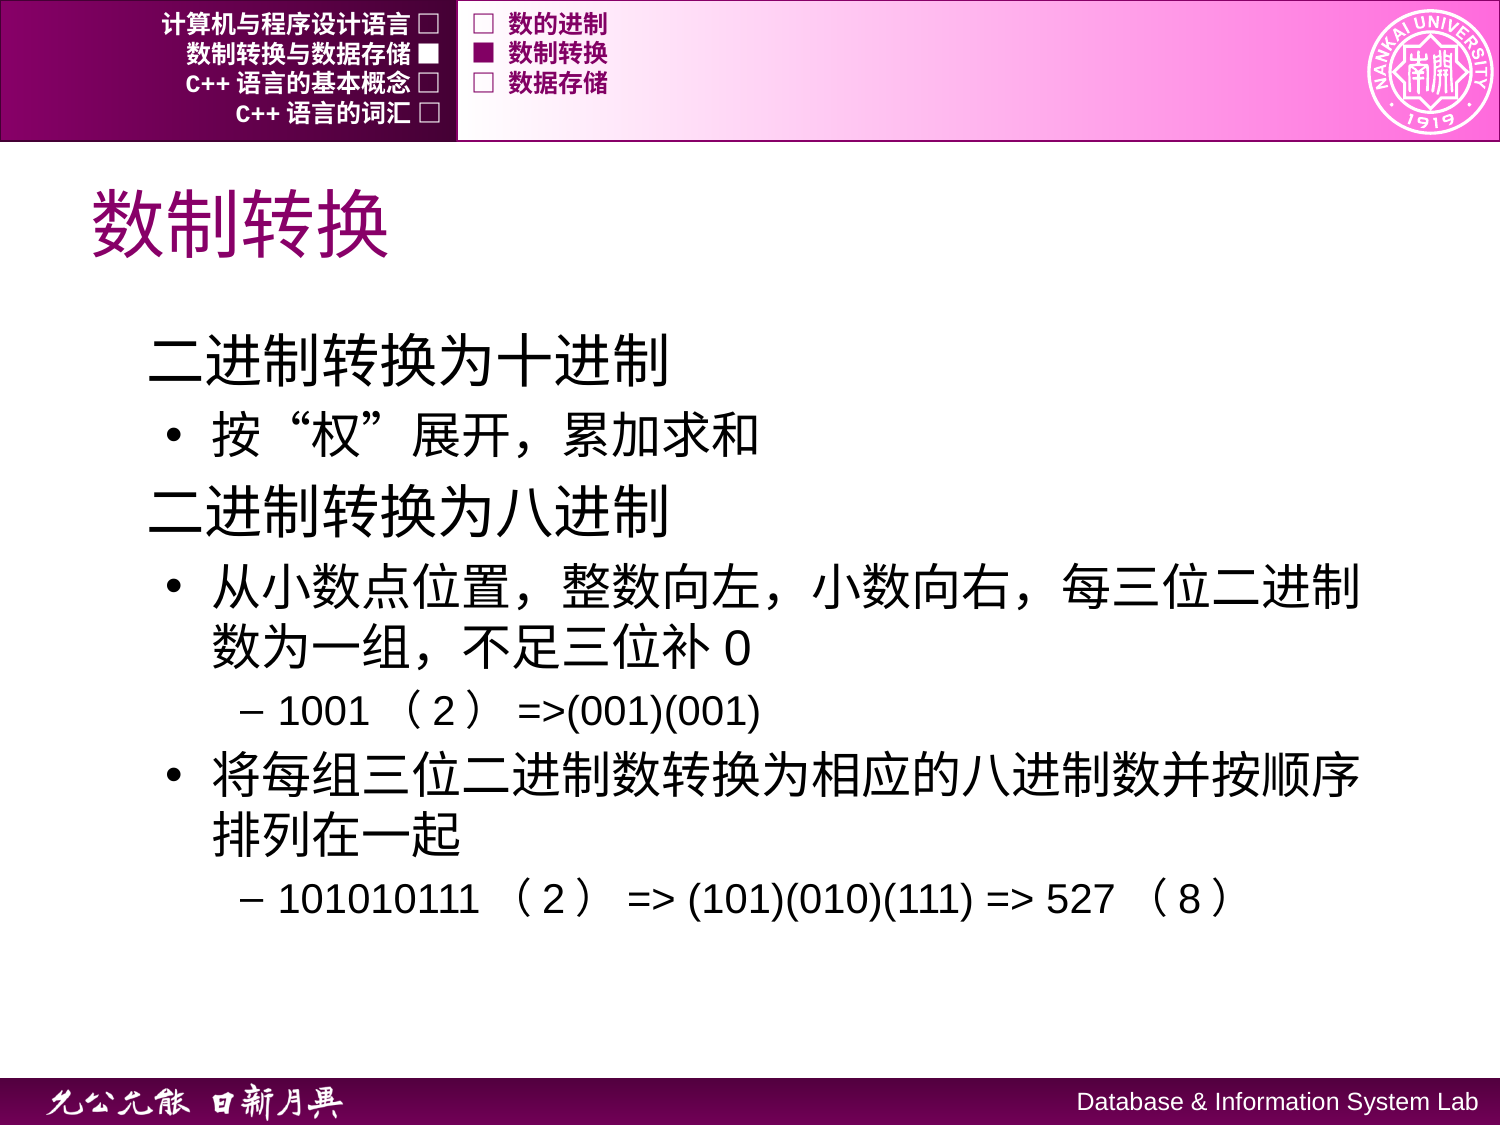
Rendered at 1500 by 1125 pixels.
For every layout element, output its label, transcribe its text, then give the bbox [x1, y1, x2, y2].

text_box 数制转换与数据存储 ■ [0, 36, 455, 66]
text_box 计算机与程序设计语言 □ [0, 7, 455, 36]
text_box □ 数的进制 [455, 7, 1361, 36]
text_box □ 数据存储 [455, 66, 1361, 99]
text_box ■ 数制转换 [455, 36, 1361, 66]
title 数制转换 [74, 163, 1426, 282]
text_box C++语言的词汇 □ [0, 95, 459, 129]
list 二进制转换为十进制 按“权”展开，累加求和 二进制转换为八进制 从小数点位置，整数向左，小数向右，每三位二进制数为一组，不足三位补0 1001（2）=>(001)(001) 将每组三位二进制数转换为相应的八进制数并按顺序排列在一起 101010111（2）=> (101)(010)(111) => 527（8） [74, 316, 1426, 1055]
text_box C++语言的基本概念 □ [0, 66, 455, 95]
picture [35, 1081, 356, 1122]
